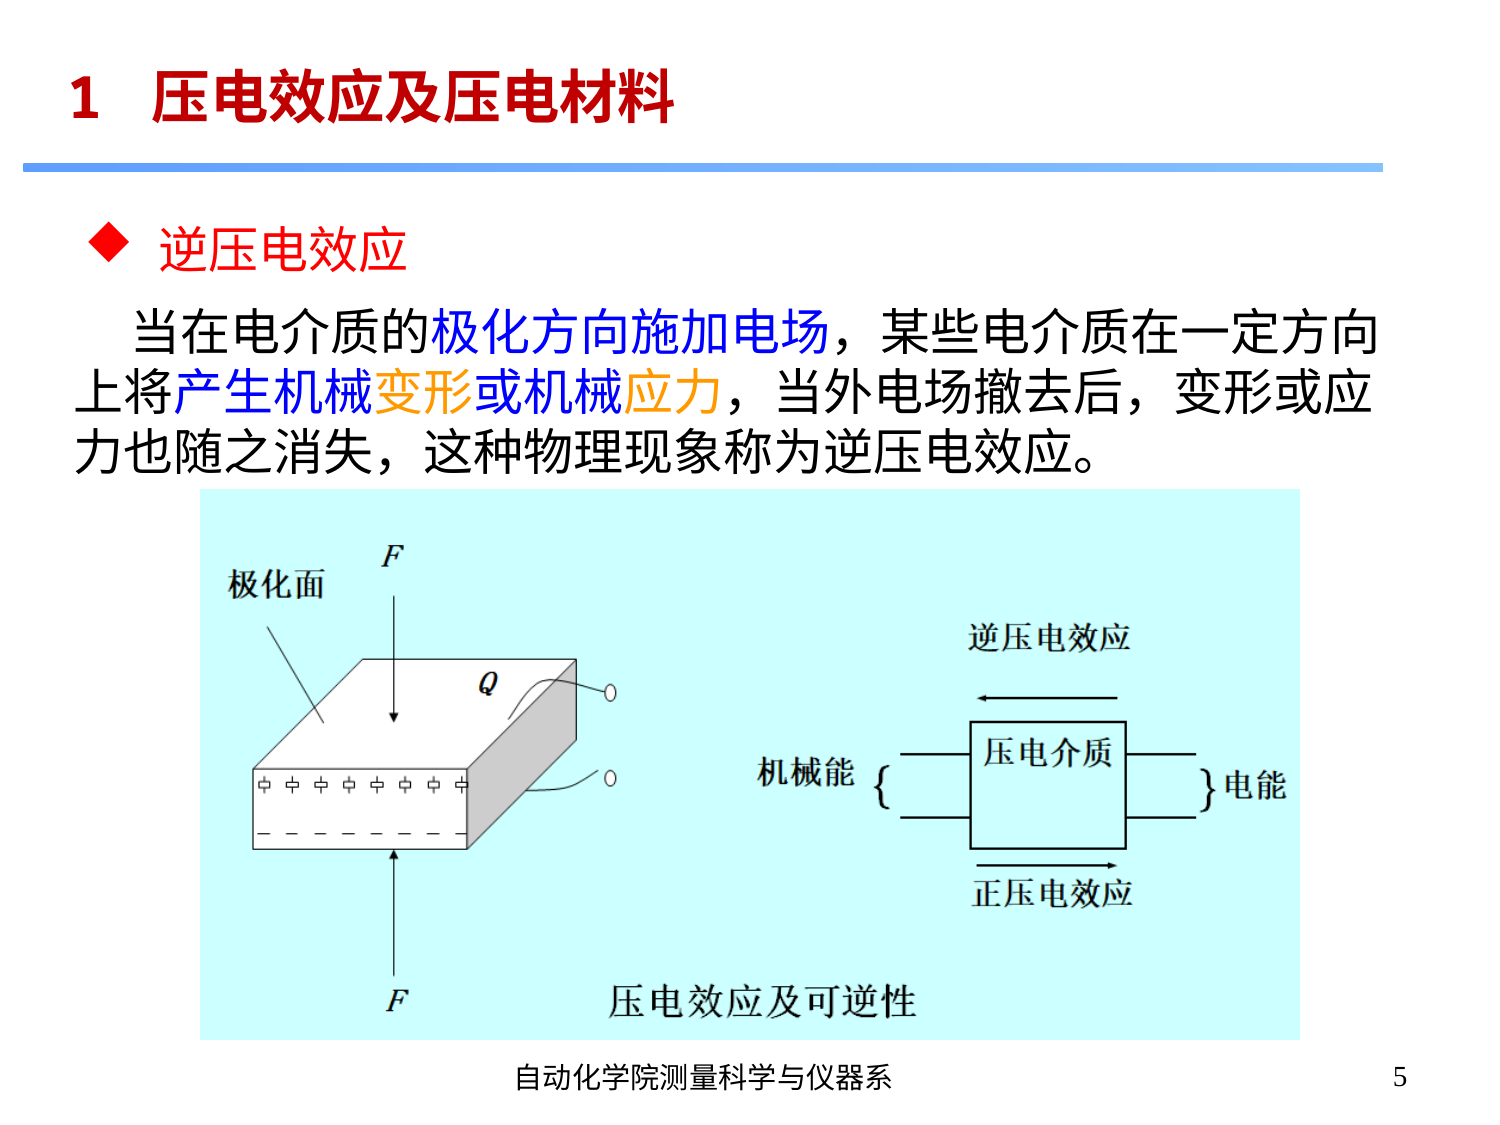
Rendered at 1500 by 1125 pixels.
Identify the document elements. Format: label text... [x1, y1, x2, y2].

text_box 1 压电效应及压电材料 [53, 30, 938, 160]
text_box 当在电介质的极化方向施加电场，某些电介质在一定方向上将产生机械变形或机械应力，当外电场撤去后，变形或应力也随之消失，这种物理现象称为逆压电效应。 [58, 292, 1417, 488]
text_box 逆压电效应 [70, 199, 1034, 286]
picture [200, 489, 1300, 1040]
footer 自动化学院测量科学与仪器系 [466, 1051, 942, 1112]
slide_number 5 [1359, 1049, 1423, 1125]
text_box [21, 162, 1385, 174]
